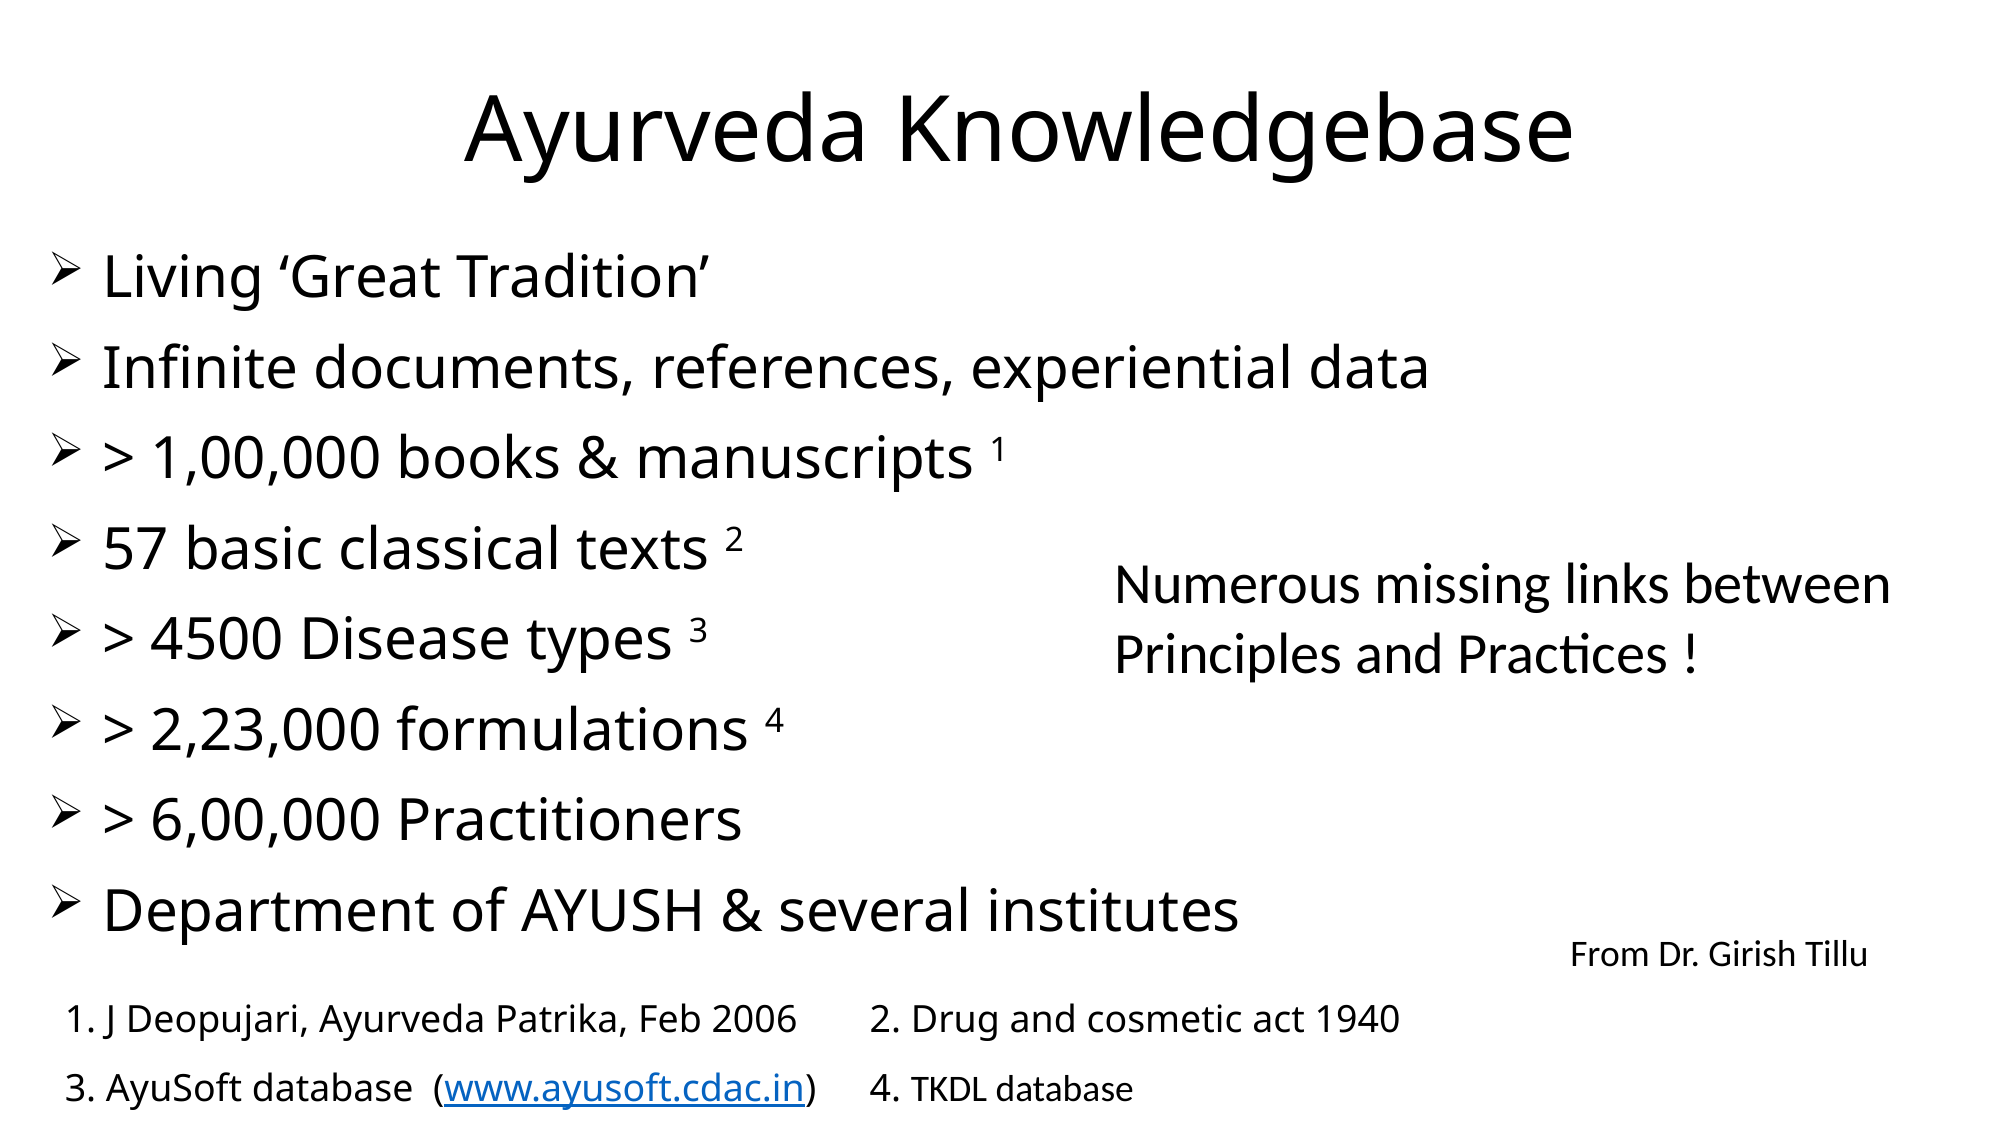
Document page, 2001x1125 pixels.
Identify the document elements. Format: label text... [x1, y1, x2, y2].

text_box Numerous missing links between Principles and Practices ! [1099, 537, 1967, 693]
text_box Living ‘Great Tradition’ Infinite documents, references, experiential data > 1,00,000 books & manuscripts 1 57 basic classical texts 2 > 4500 Disease types 3 > 2,23,000 formulations 4 > 6,00,000 Practitioners Department of AYUSH & several institutes [33, 224, 1968, 988]
text_box From Dr. Girish Tillu [1555, 921, 1946, 982]
text_box Ayurveda Knowledgebase [65, 37, 2000, 213]
text_box 1. J Deopujari, Ayurveda Patrika, Feb 2006 2. Drug and cosmetic act 1940 3. AyuSoft database (www.ayusoft.cdac.in) 4. TKDL database [49, 987, 2000, 1123]
